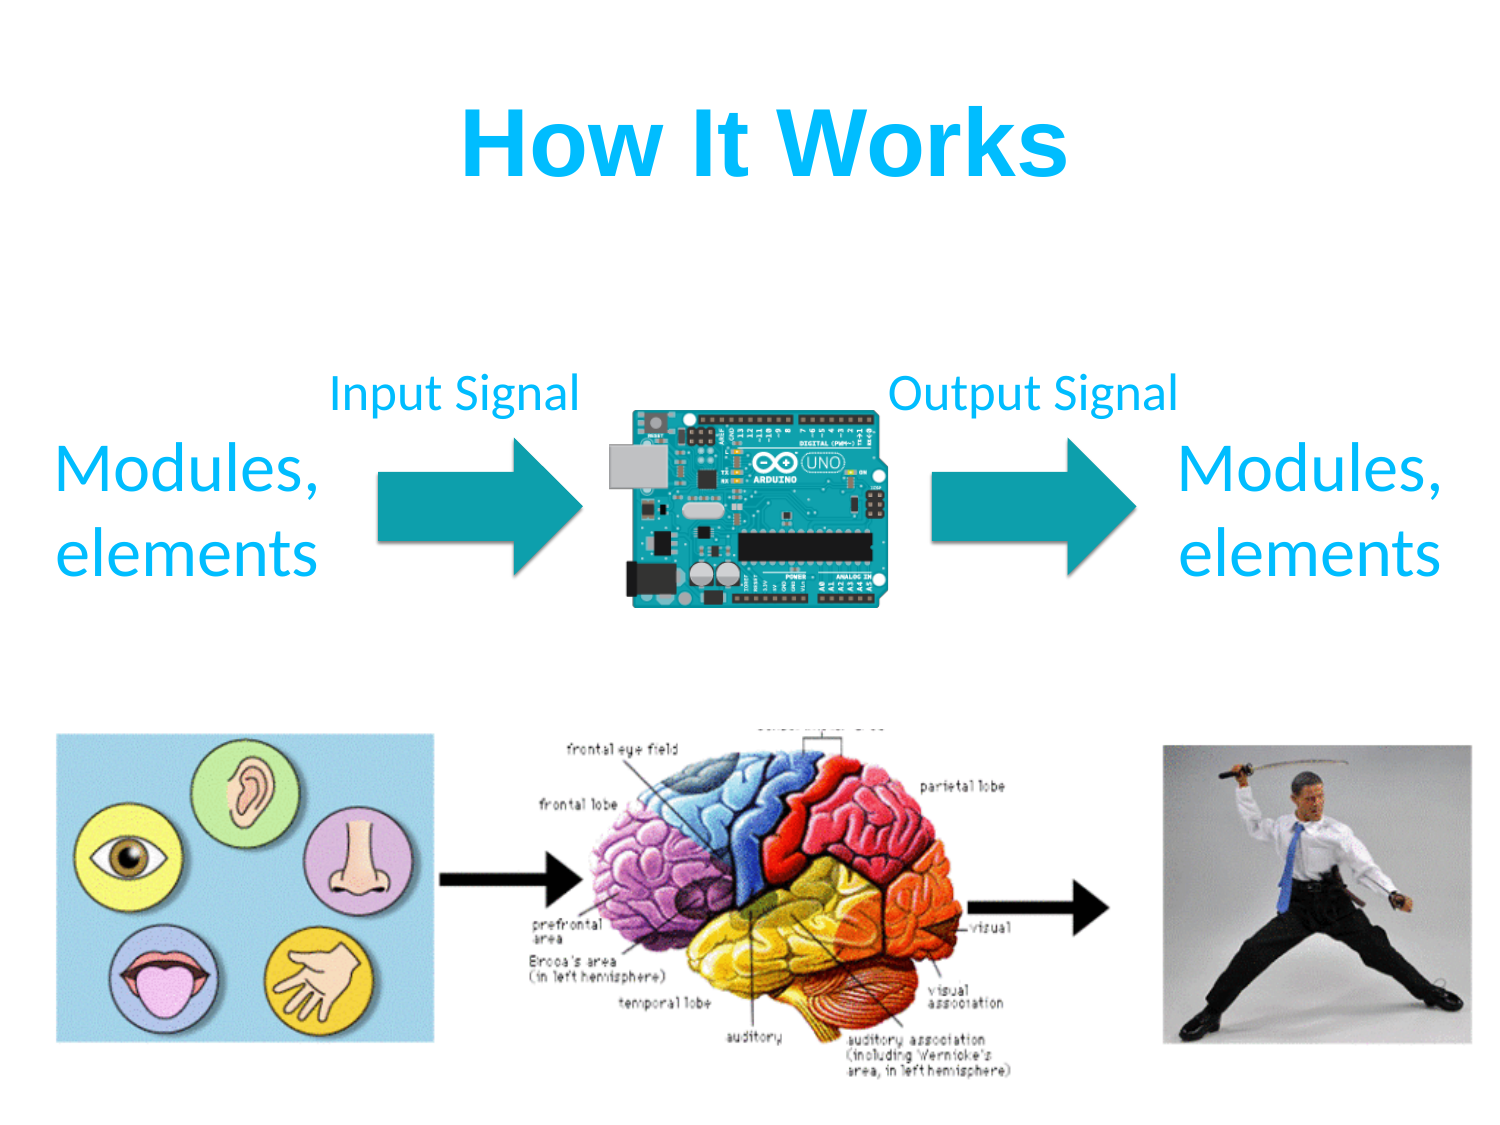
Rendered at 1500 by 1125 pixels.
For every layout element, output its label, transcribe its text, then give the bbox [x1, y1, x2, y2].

picture [30, 729, 1499, 1125]
text_box [608, 409, 889, 609]
text_box Modules, elements [1153, 419, 1467, 593]
text_box Input Signal [328, 356, 632, 438]
text_box [373, 438, 587, 583]
text_box [931, 438, 1137, 576]
title How It Works [298, 78, 1231, 223]
text_box [378, 438, 583, 576]
text_box Output Signal [888, 356, 1249, 438]
text_box Modules, elements [30, 419, 344, 593]
text_box [927, 438, 1141, 583]
